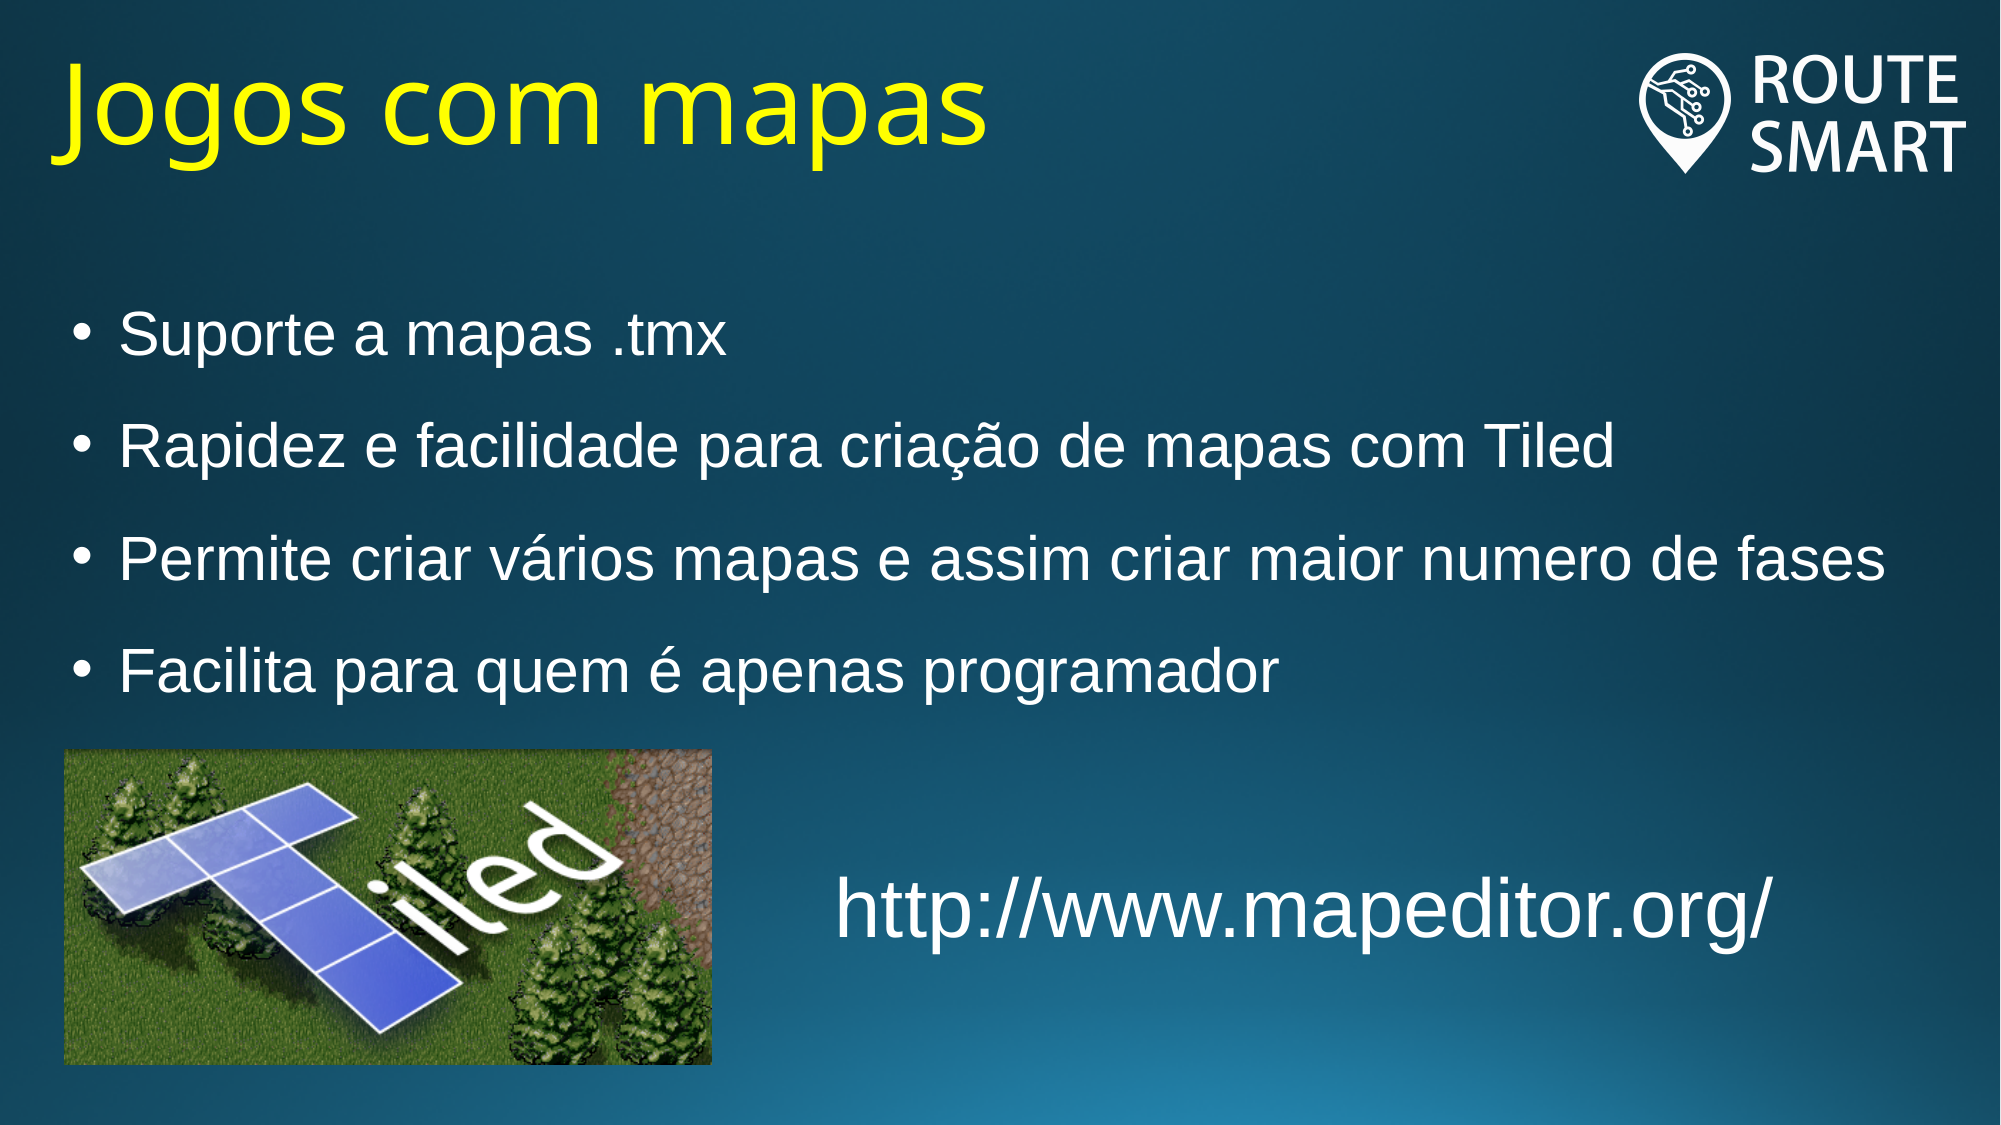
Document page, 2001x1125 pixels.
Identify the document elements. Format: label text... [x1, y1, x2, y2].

title Jogos com mapas [45, 0, 1771, 218]
picture [0, 0, 2001, 1125]
text_box http://www.mapeditor.org/ [819, 847, 1790, 962]
text_box Suporte a mapas .tmx Rapidez e facilidade para criação de mapas com Tiled Permite criar vários mapas e assim criar maior numero de fases Facilita para quem é apenas programador [56, 248, 1904, 713]
